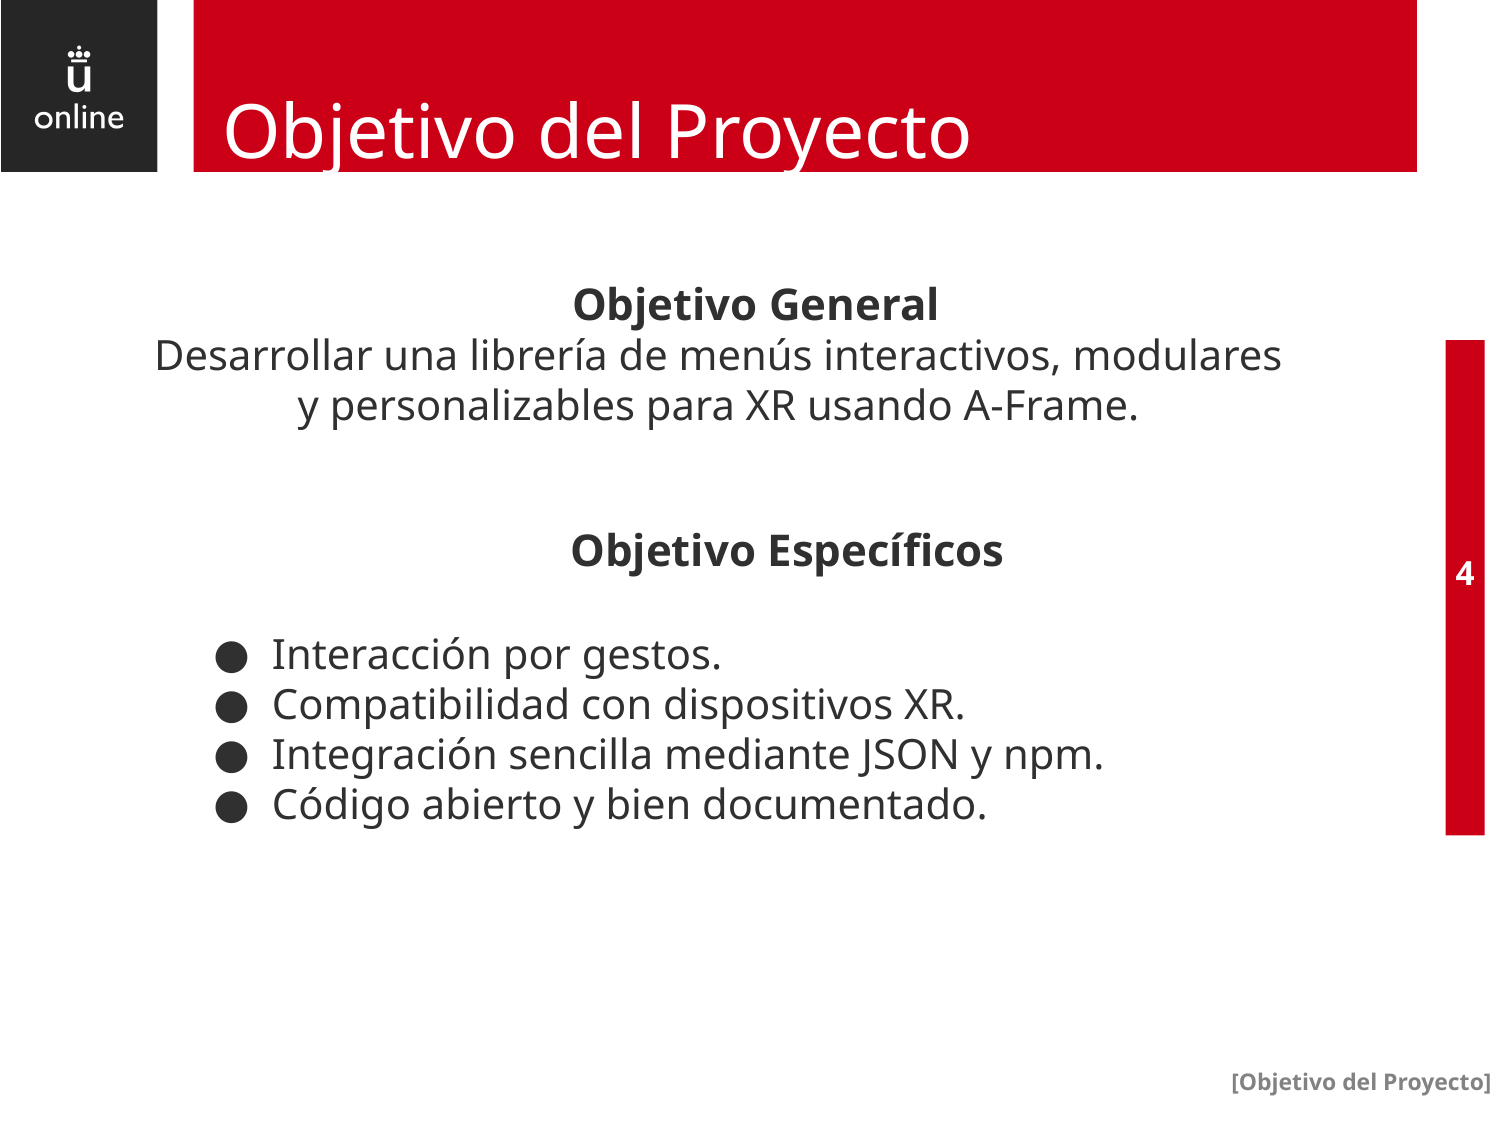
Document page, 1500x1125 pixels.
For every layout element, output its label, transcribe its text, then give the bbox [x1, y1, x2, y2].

title Objetivo del Proyecto [207, 9, 1374, 182]
text_box Objetivo Específicos Interacción por gestos. Compatibilidad con dispositivos XR. Integración sencilla mediante JSON y npm. Código abierto y bien documentado. [181, 507, 1319, 996]
slide_number ‹#› [1423, 544, 1500, 605]
picture [17, 31, 141, 154]
footer [Objetivo del Proyecto] [521, 1051, 1500, 1112]
text_box Objetivo General Desarrollar una librería de menús interactivos, modulares y personalizables para XR usando A-Frame. [135, 261, 1302, 508]
